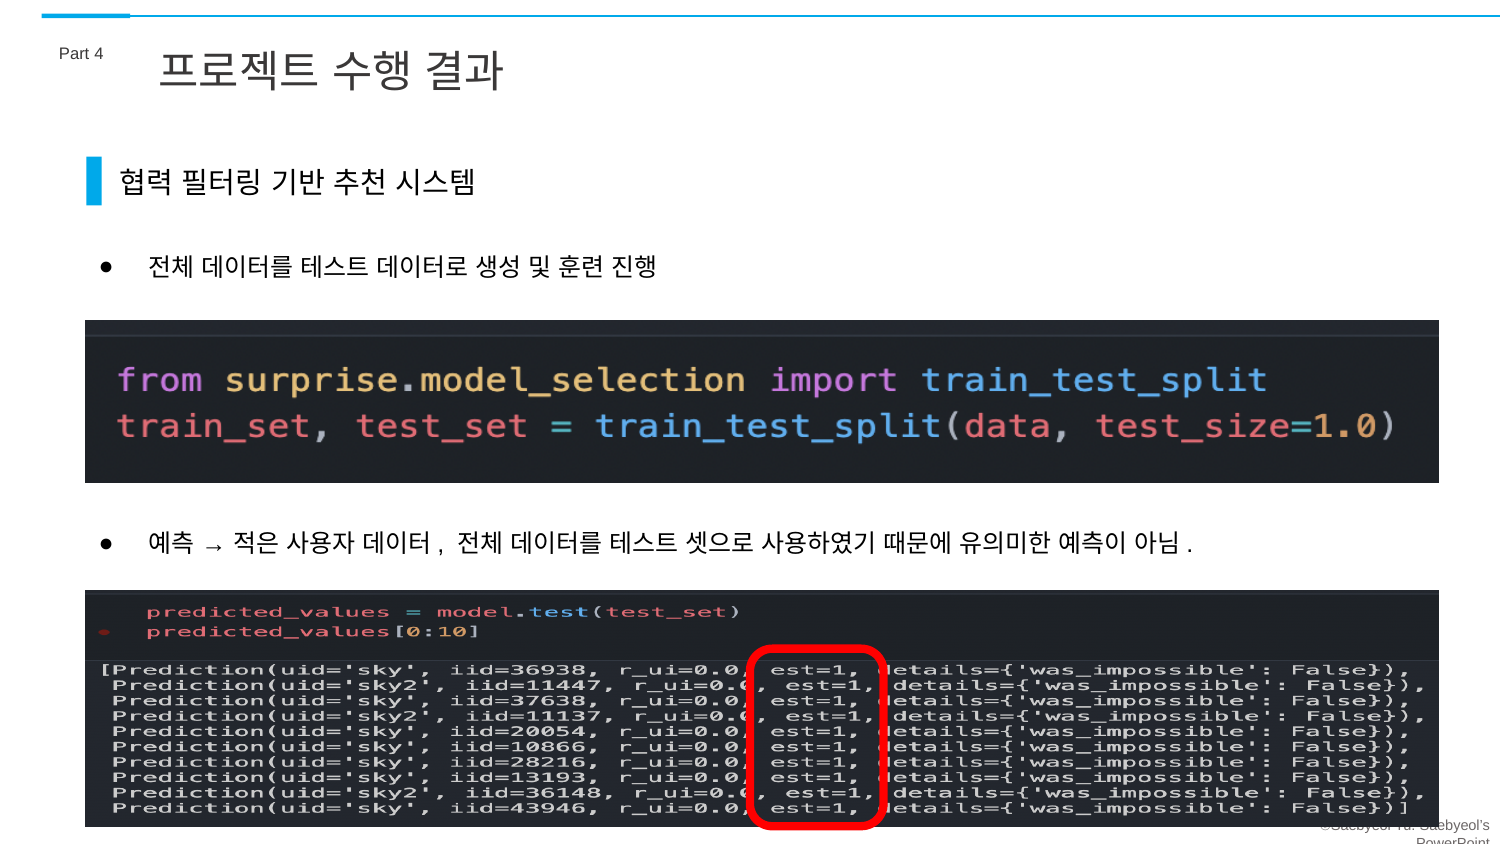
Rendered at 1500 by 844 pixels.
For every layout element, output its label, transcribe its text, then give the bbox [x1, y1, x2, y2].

text_box 예측 → 적은 사용자 데이터, 전체 데이터를 테스트 셋으로 사용하였기 때문에 유의미한 예측이 아님. [58, 520, 1412, 565]
text_box 전체 데이터를 테스트 데이터로 생성 및 훈련 진행 [58, 243, 1412, 289]
text_box 협력 필터링 기반 추천 시스템 [108, 158, 549, 205]
text_box [41, 13, 131, 19]
text_box Part 4 [47, 37, 124, 69]
picture [85, 319, 1439, 483]
picture [85, 590, 1439, 827]
text_box 프로젝트 수행 결과 [147, 37, 549, 102]
text_box [86, 156, 102, 206]
